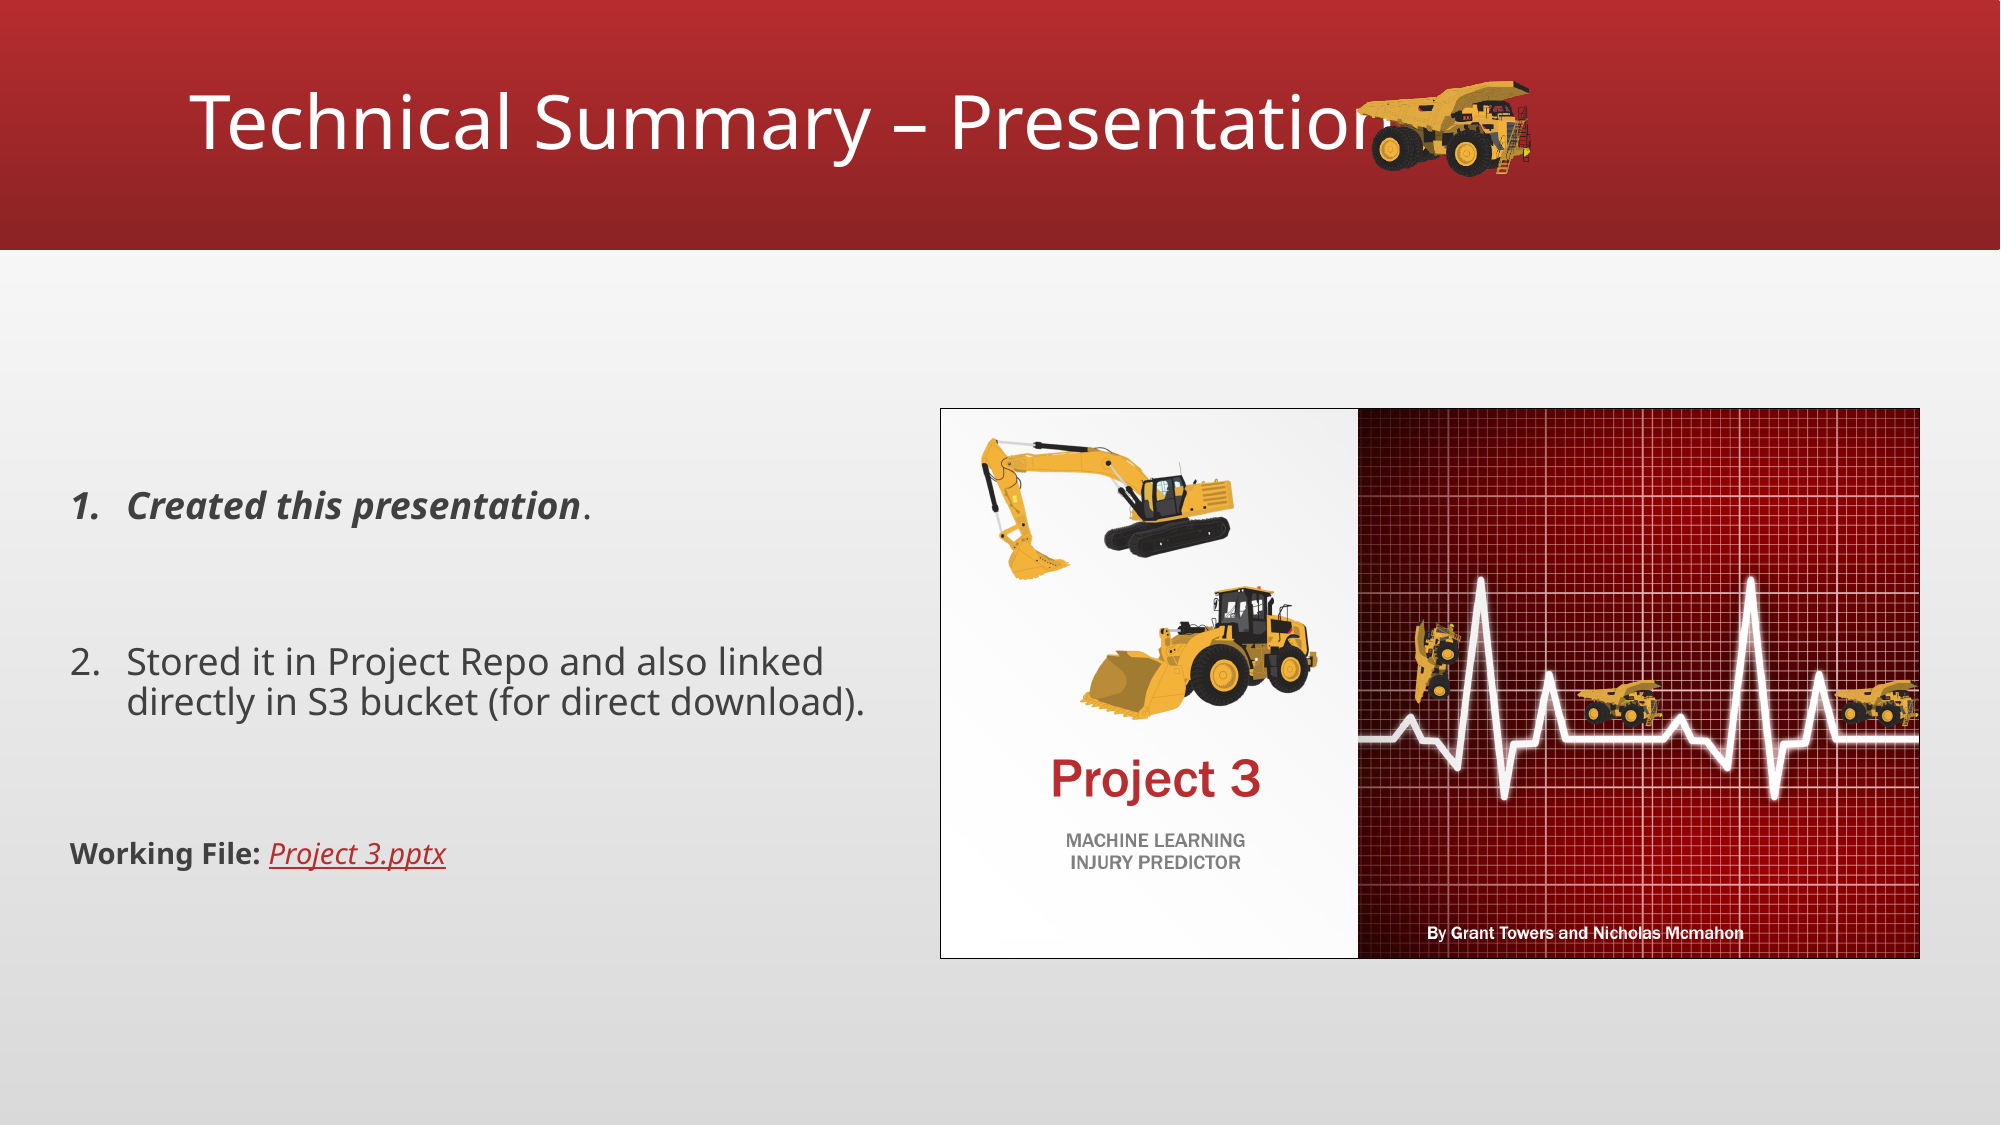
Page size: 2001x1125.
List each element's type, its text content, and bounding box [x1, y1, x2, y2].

picture [940, 408, 1920, 959]
text_box Created this presentation. Stored it in Project Repo and also linked directly in S3 bucket (for direct download). Working File: Project 3.pptx [54, 397, 894, 988]
title Technical Summary – Presentation [174, 16, 1825, 234]
picture [1354, 66, 1537, 188]
